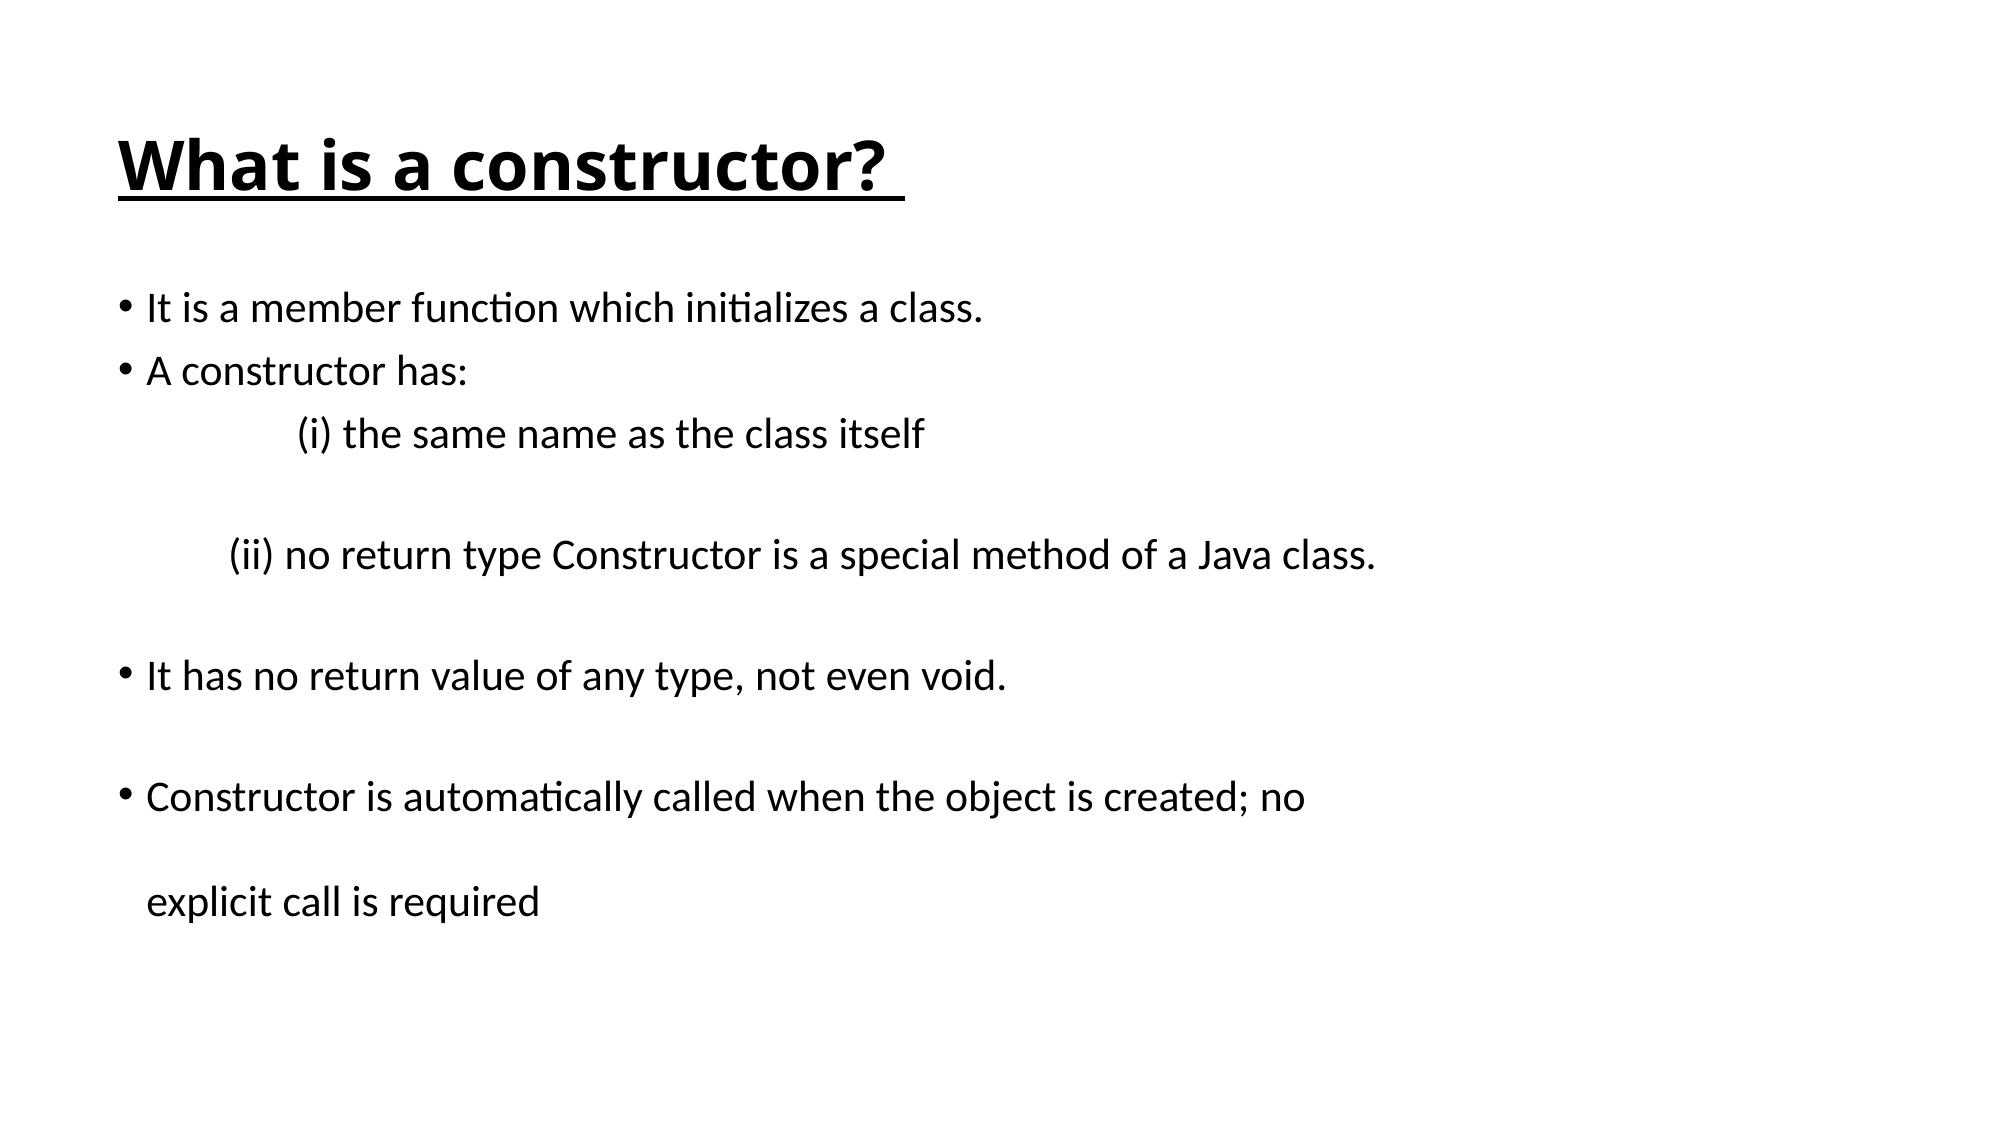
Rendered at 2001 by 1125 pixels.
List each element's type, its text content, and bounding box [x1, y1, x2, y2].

list It is a member function which initializes a class. A constructor has: (i) the same name as the class itself (ii) no return type Constructor is a special method of a Java class. It has no return value of any type, not even void. Constructor is automatically called when the object is created; no explicit call is required [103, 277, 1397, 1066]
title What is a constructor? [103, 59, 1397, 277]
